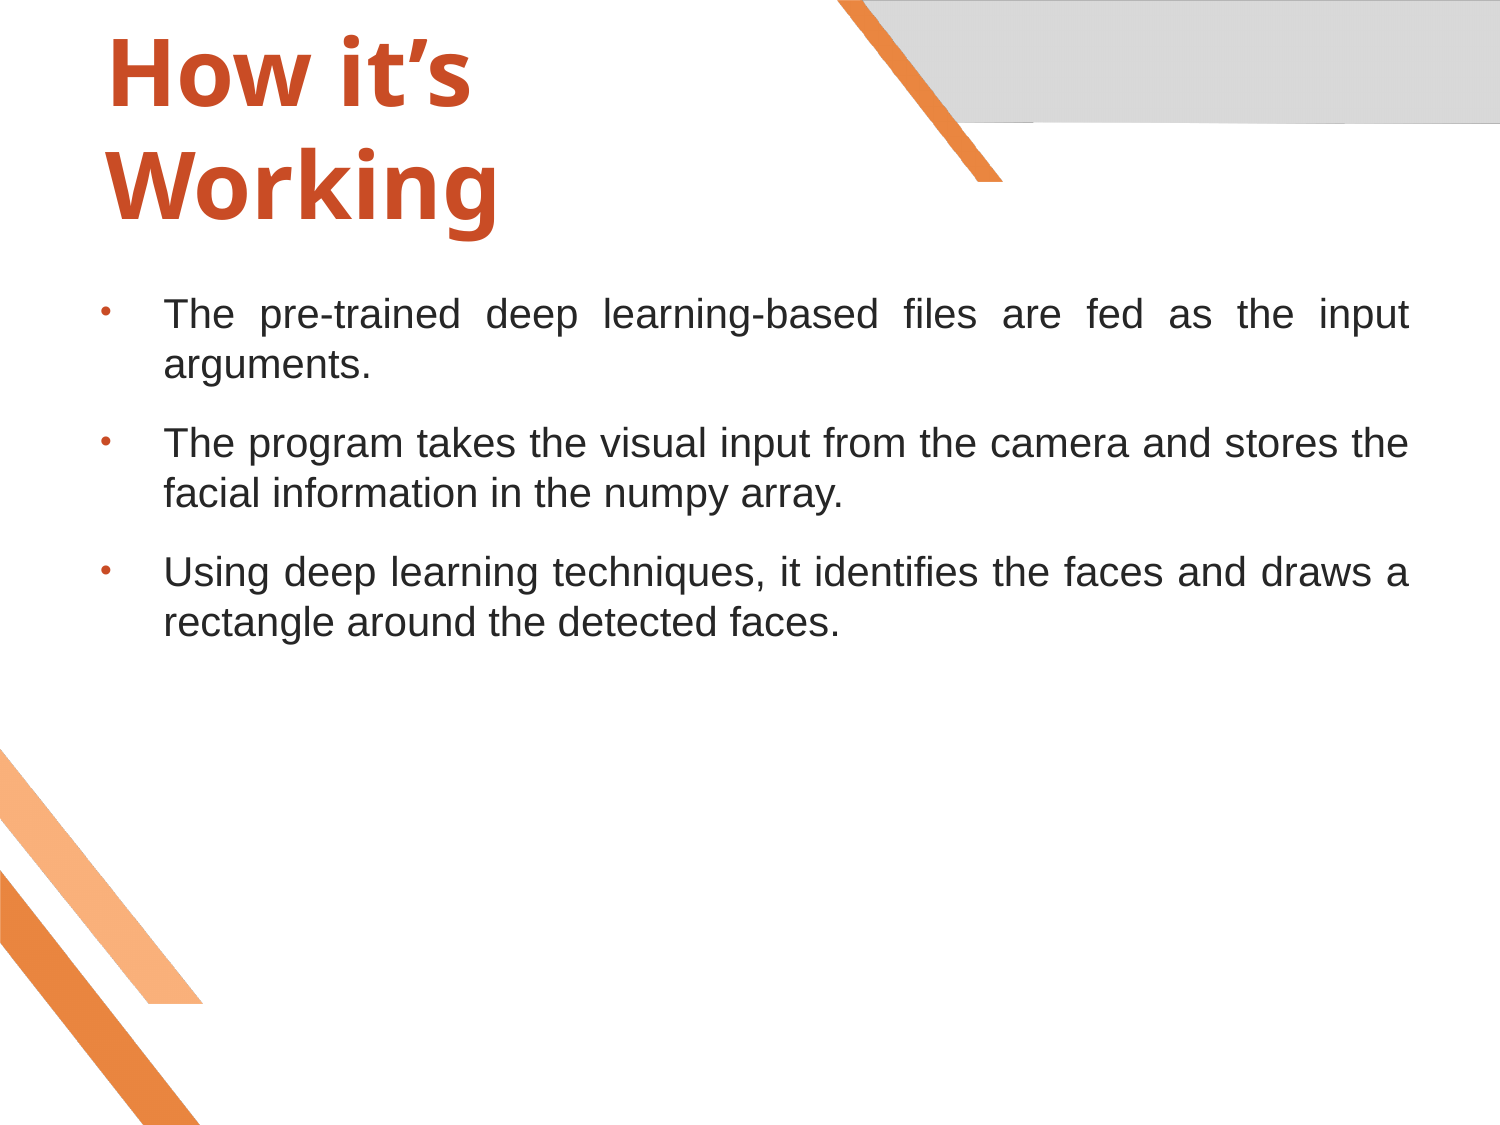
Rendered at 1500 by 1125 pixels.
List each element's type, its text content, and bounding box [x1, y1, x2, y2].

title How it’s Working [75, 59, 875, 191]
picture [0, 745, 200, 1125]
picture [837, 0, 1500, 182]
list The pre-trained deep learning-based files are fed as the input arguments. The program takes the visual input from the camera and stores the facial information in the numpy array. Using deep learning techniques, it identifies the faces and draws a rectangle around the detected faces. [75, 278, 1425, 1029]
